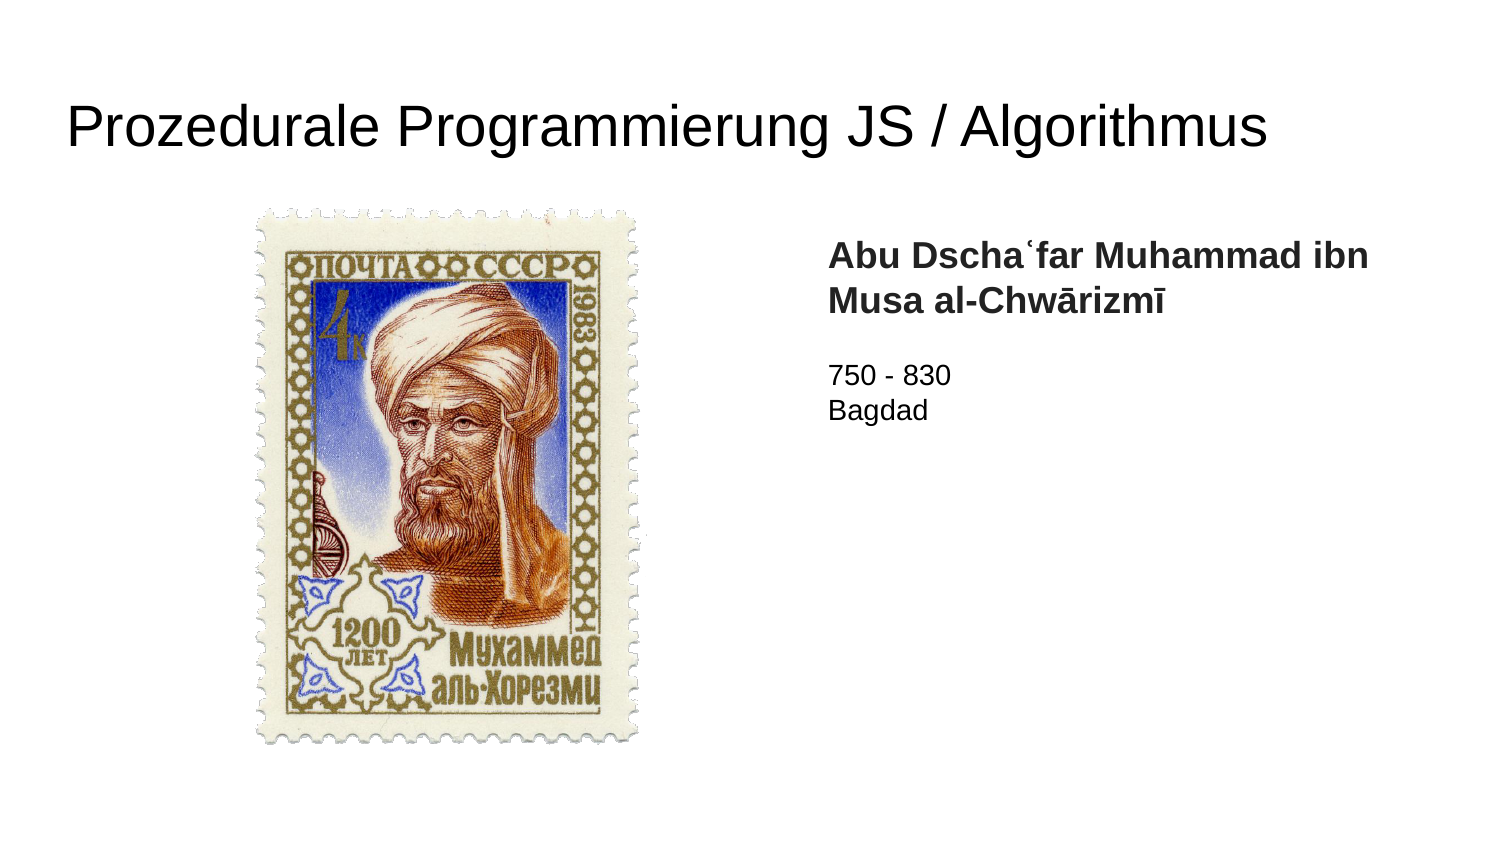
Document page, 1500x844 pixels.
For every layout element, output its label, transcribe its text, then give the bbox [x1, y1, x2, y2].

text_box Abu Dschaʿfar Muhammad ibn Musa al-Chwārizmī 750 - 830 Bagdad [812, 216, 1434, 744]
title Prozedurale Programmierung JS / Algorithmus [51, 72, 1449, 167]
picture [244, 205, 655, 755]
